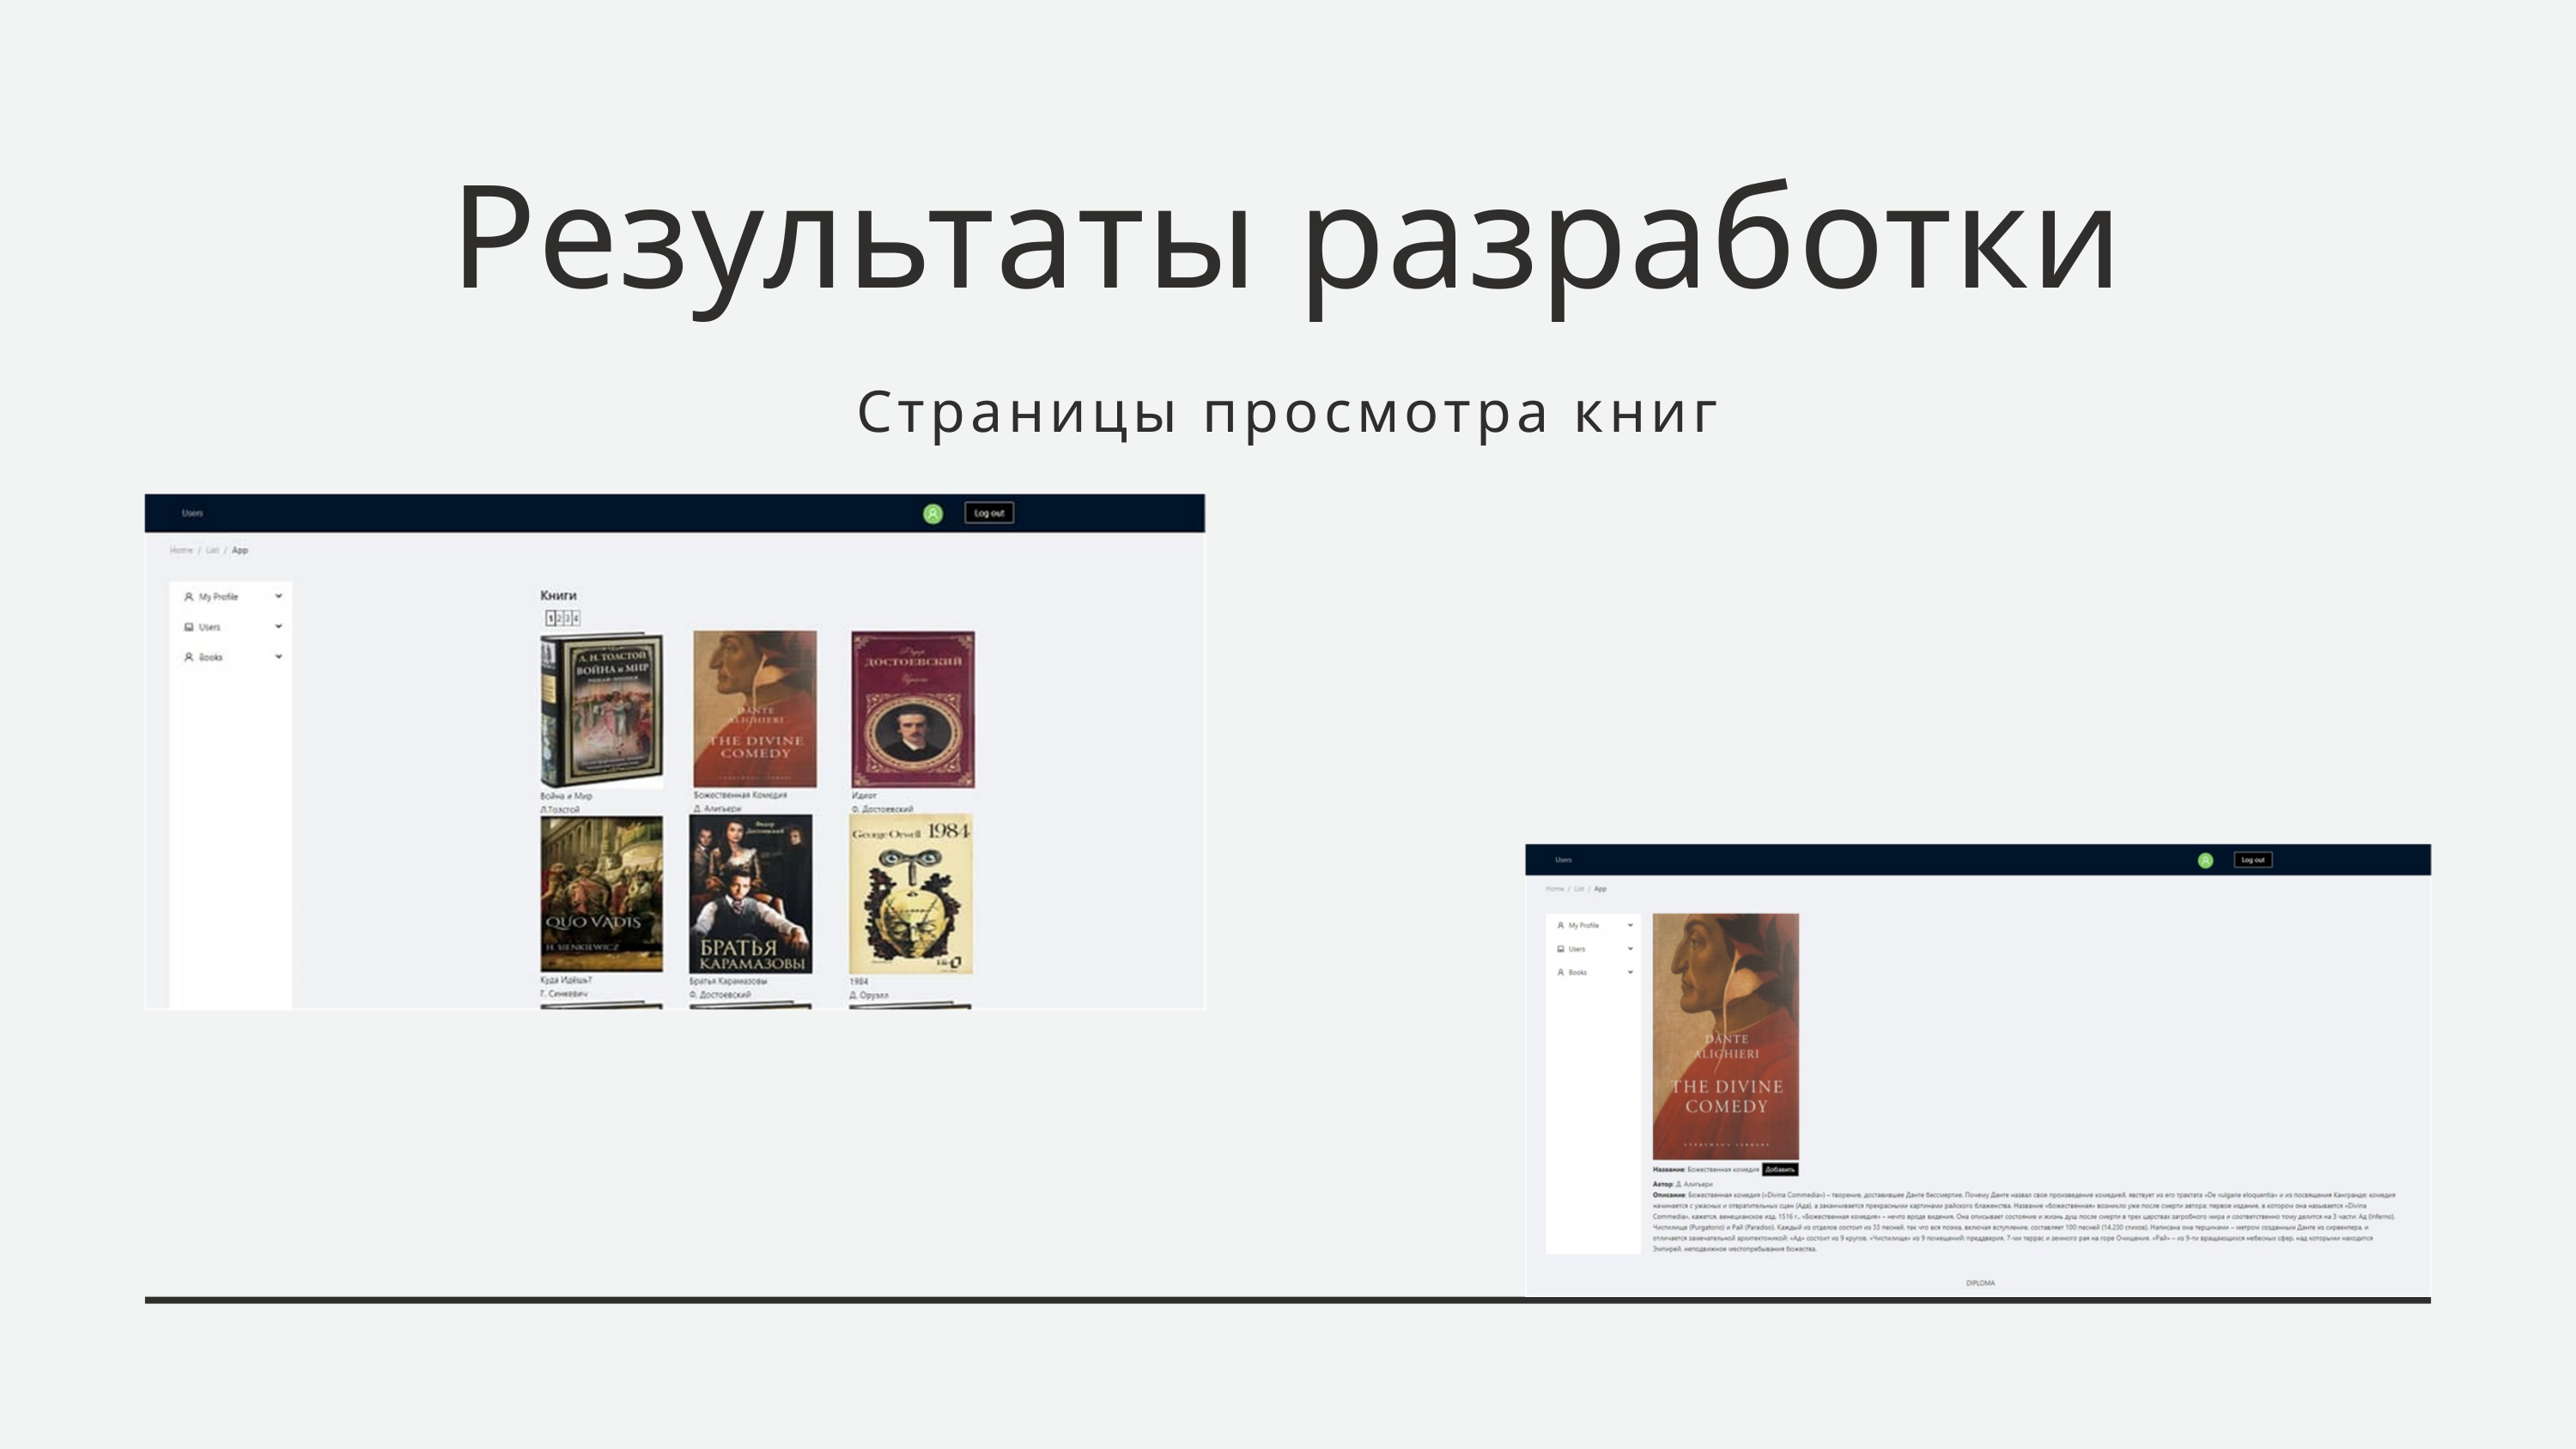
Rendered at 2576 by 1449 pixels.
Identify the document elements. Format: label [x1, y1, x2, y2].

picture [1524, 843, 2432, 1297]
picture [144, 493, 1206, 1010]
text_box [207, 144, 2369, 434]
text_box [144, 1296, 1526, 1304]
